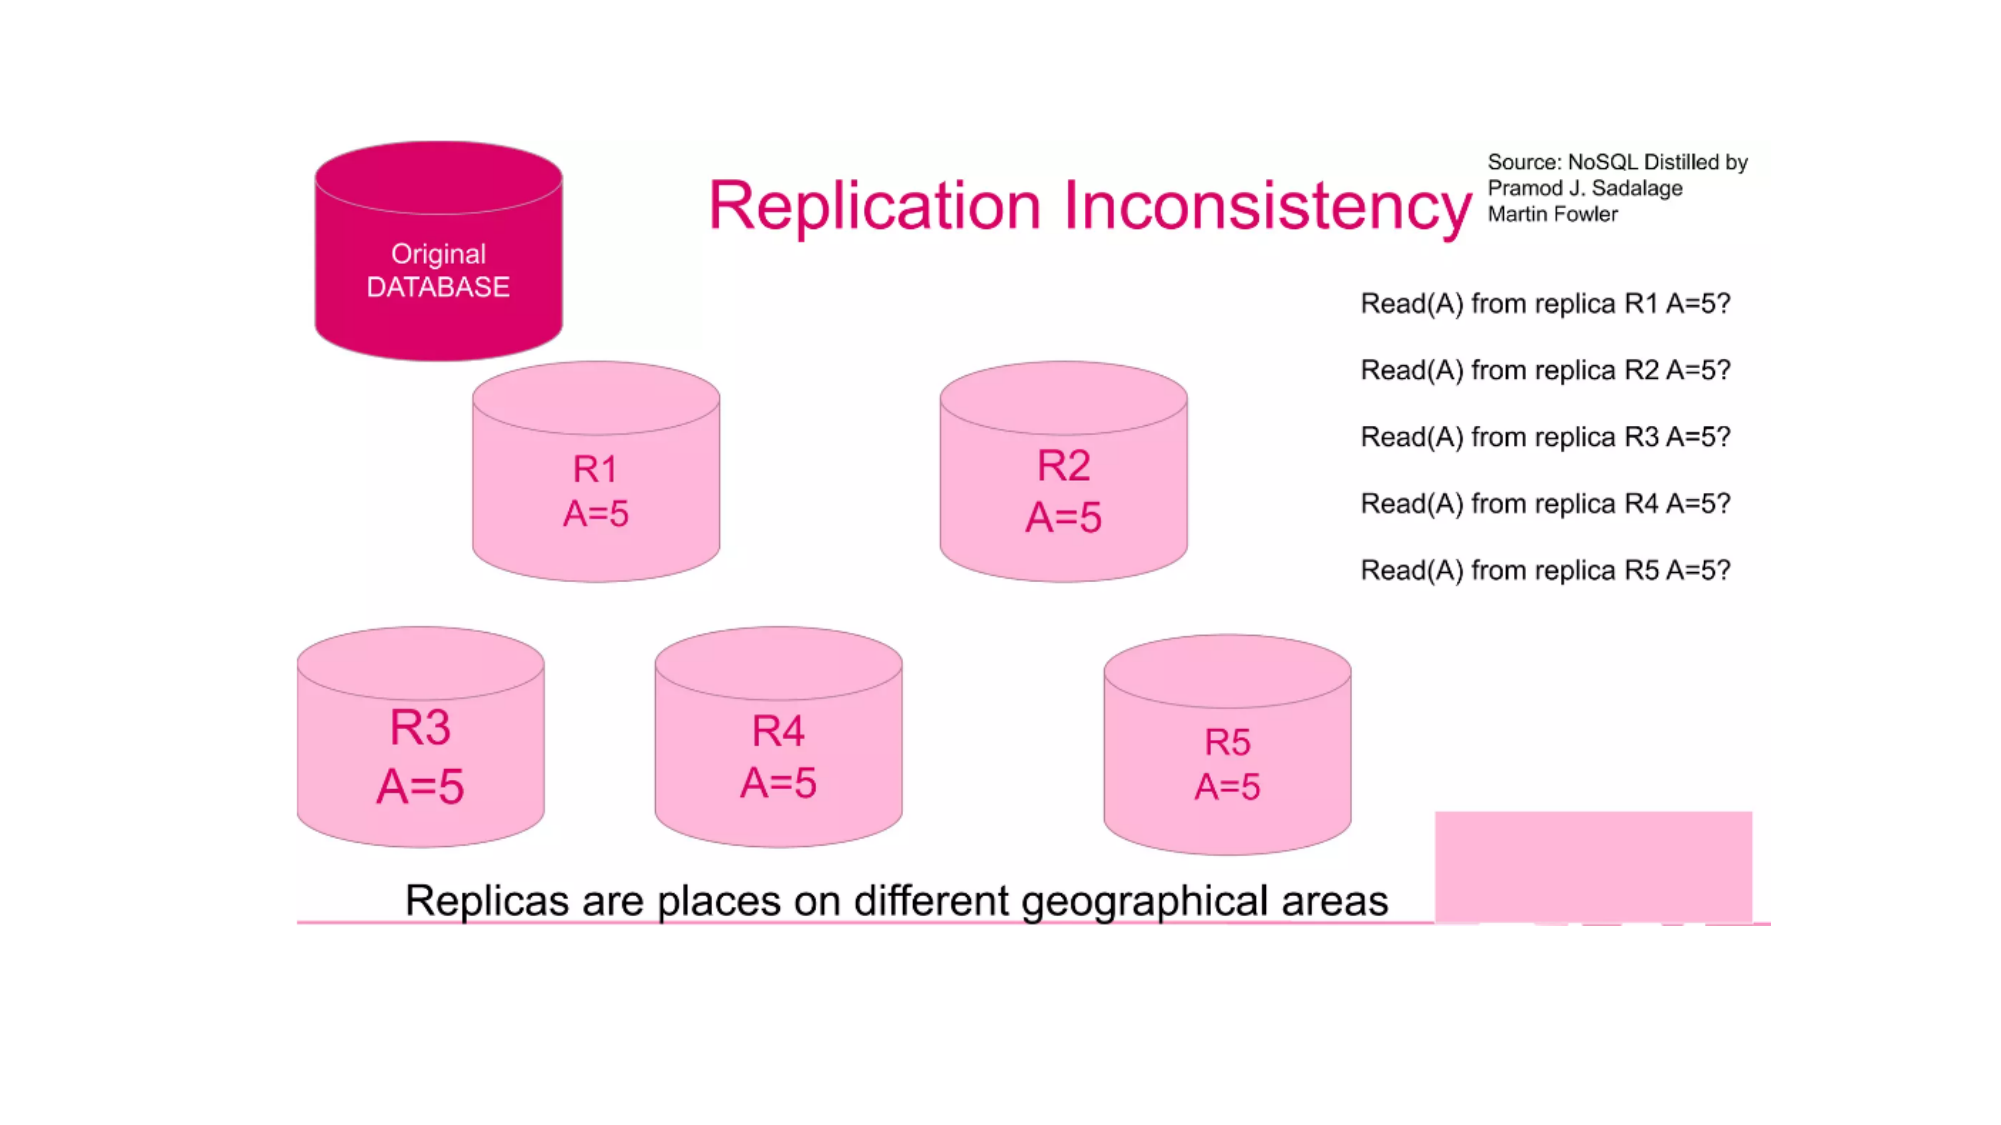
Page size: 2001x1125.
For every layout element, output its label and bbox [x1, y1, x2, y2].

picture [262, 131, 1771, 926]
